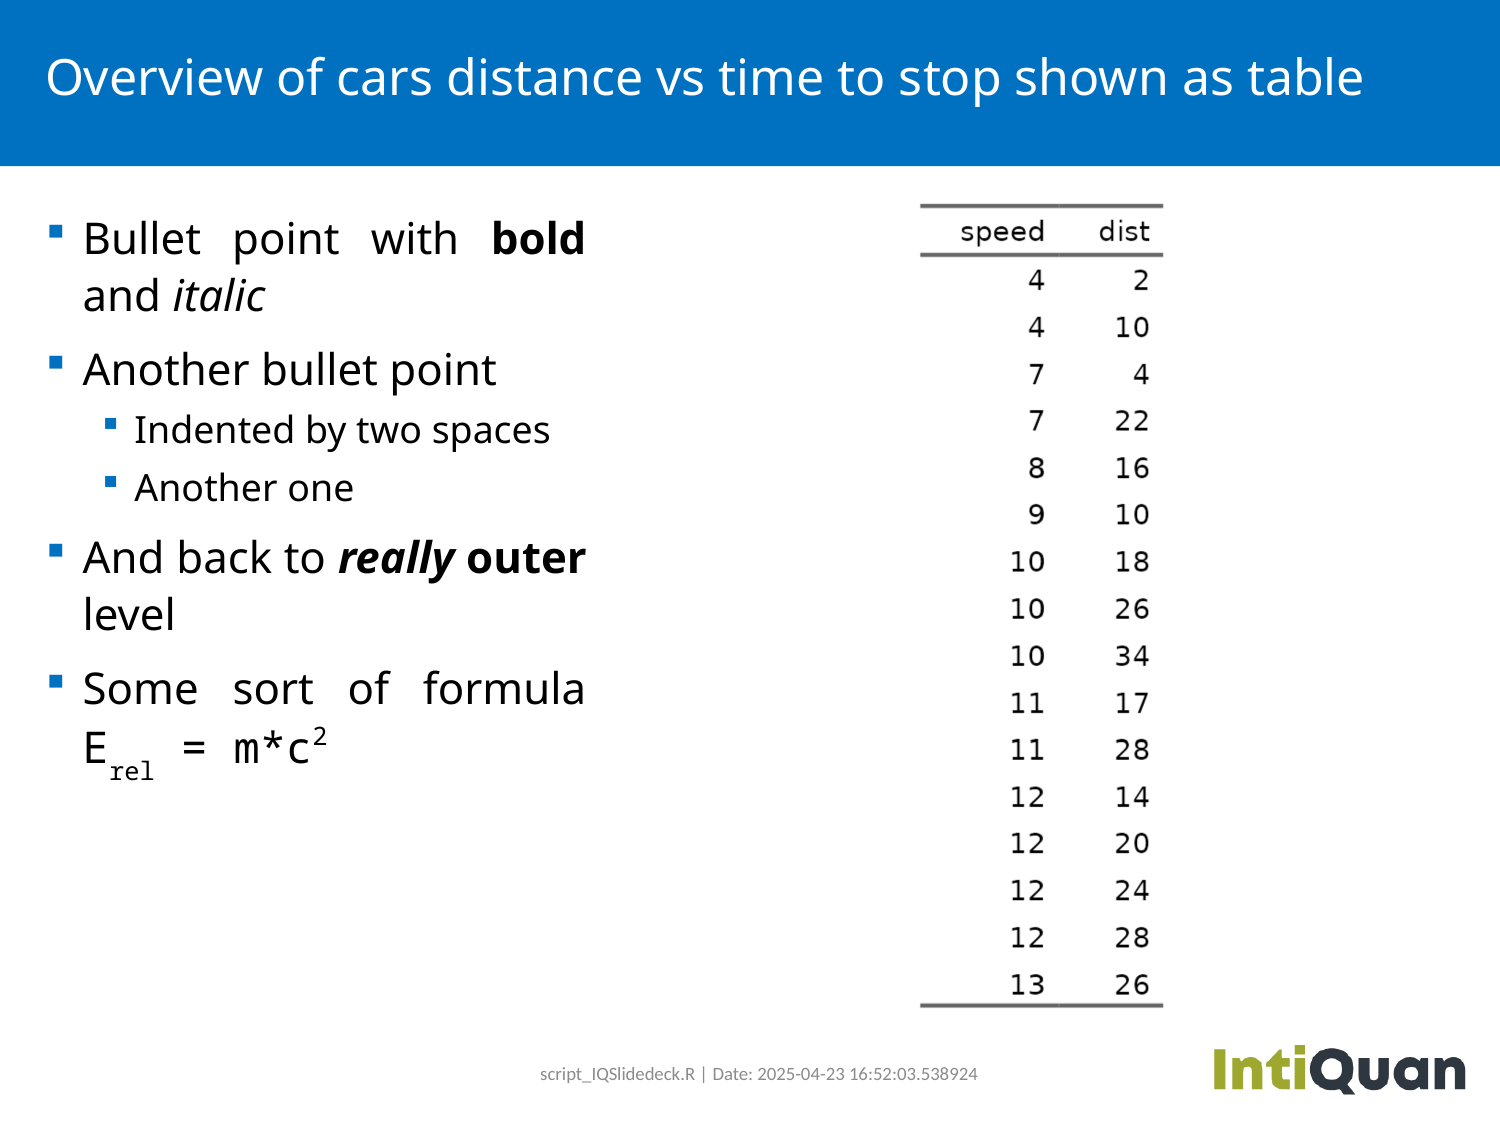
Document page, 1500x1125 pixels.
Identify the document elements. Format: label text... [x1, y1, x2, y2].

footer script_IQSlidedeck.R | Date: 2025-04-23 16:52:03.538924 [323, 1042, 1194, 1103]
list Bullet point with bold and italic Another bullet point Indented by two spaces Another one And back to really outer level Some sort of formula Erel = m*c2 [30, 197, 602, 1014]
picture [1211, 1039, 1466, 1101]
title Overview of cars distance vs time to stop shown as table [0, 0, 1500, 167]
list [618, 197, 1465, 1014]
